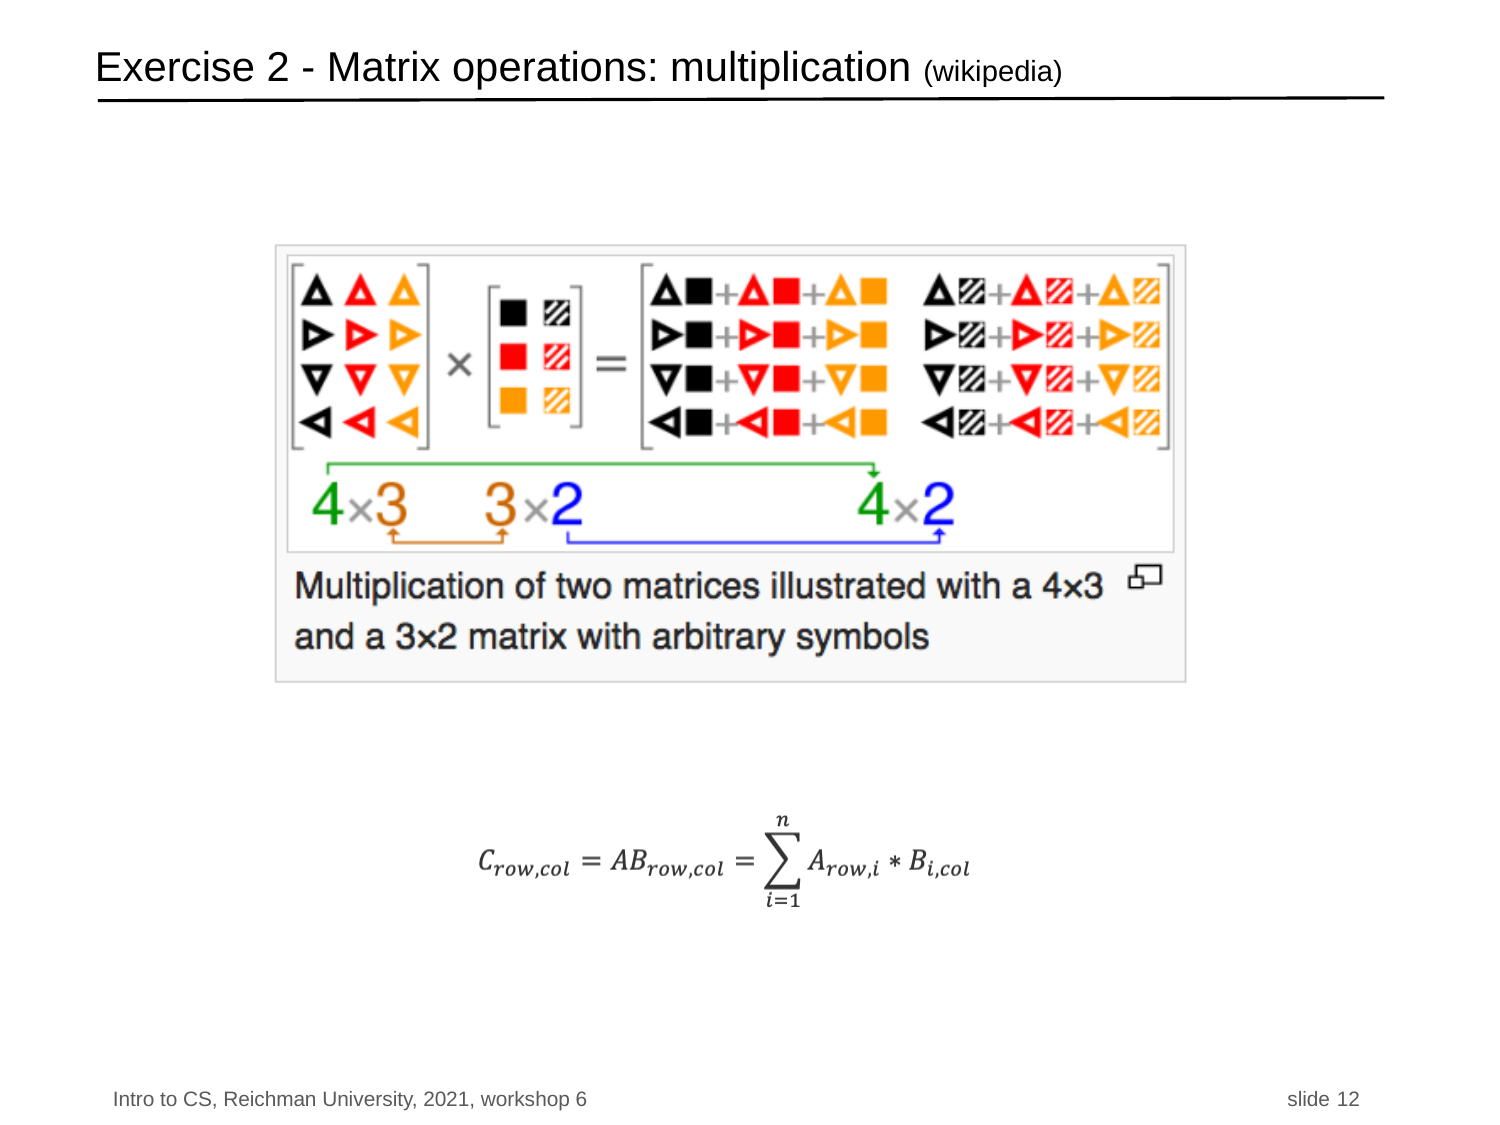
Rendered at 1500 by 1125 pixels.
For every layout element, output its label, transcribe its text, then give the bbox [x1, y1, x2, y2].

text_box [456, 802, 995, 915]
picture [255, 216, 1212, 705]
title Exercise 2 - Matrix operations: multiplication (wikipedia) [79, 33, 1371, 109]
